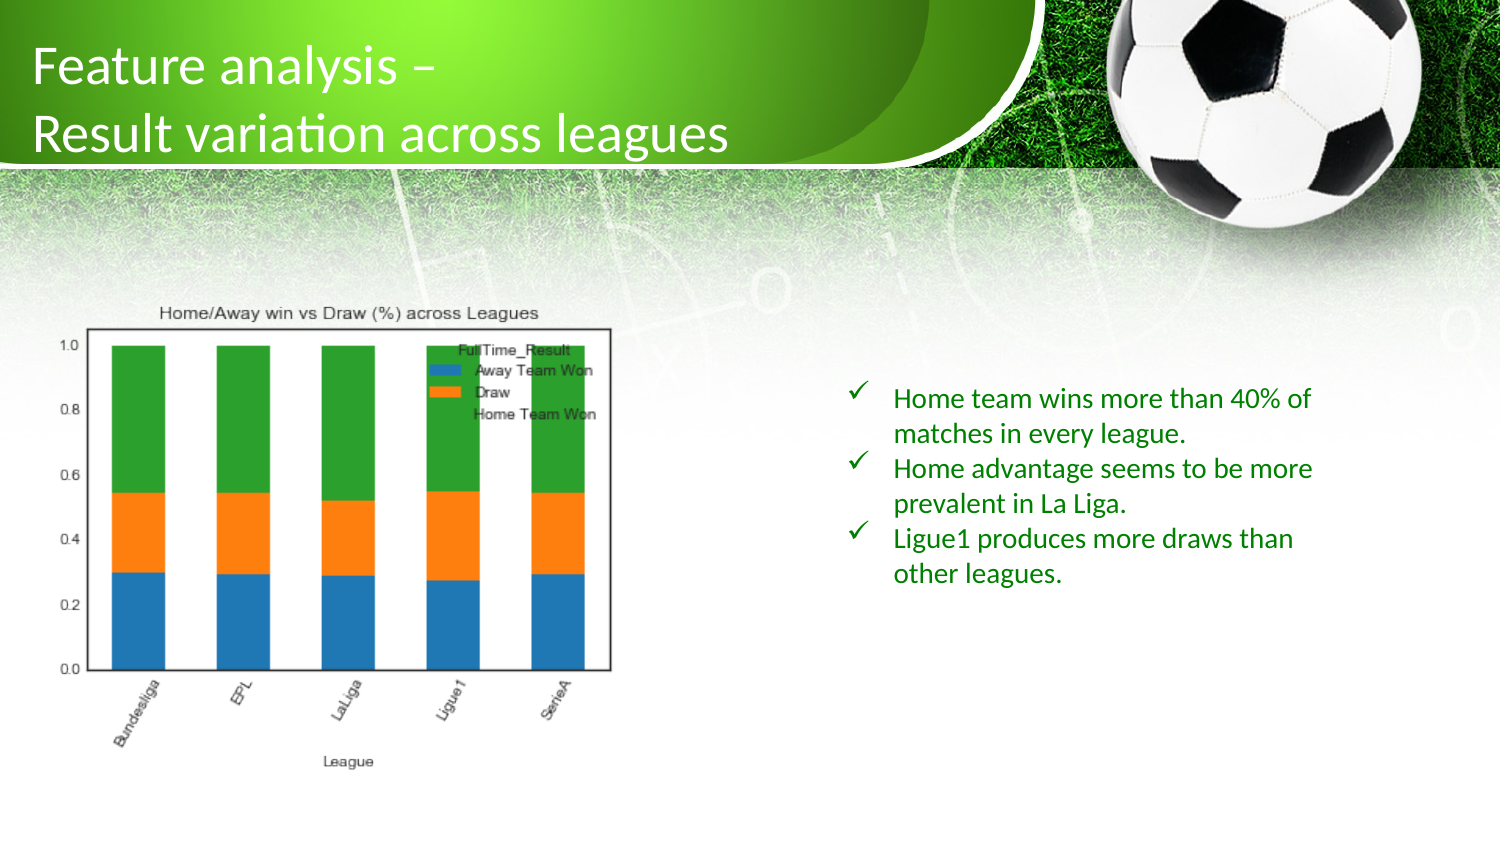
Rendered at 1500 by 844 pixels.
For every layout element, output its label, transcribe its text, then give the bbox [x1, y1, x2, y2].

text_box Home team wins more than 40% of matches in every league. Home advantage seems to be more prevalent in La Liga. Ligue1 produces more draws than other leagues. [831, 371, 1345, 597]
picture [0, 0, 1500, 844]
title Feature analysis – Result variation across leagues [17, 21, 1346, 172]
